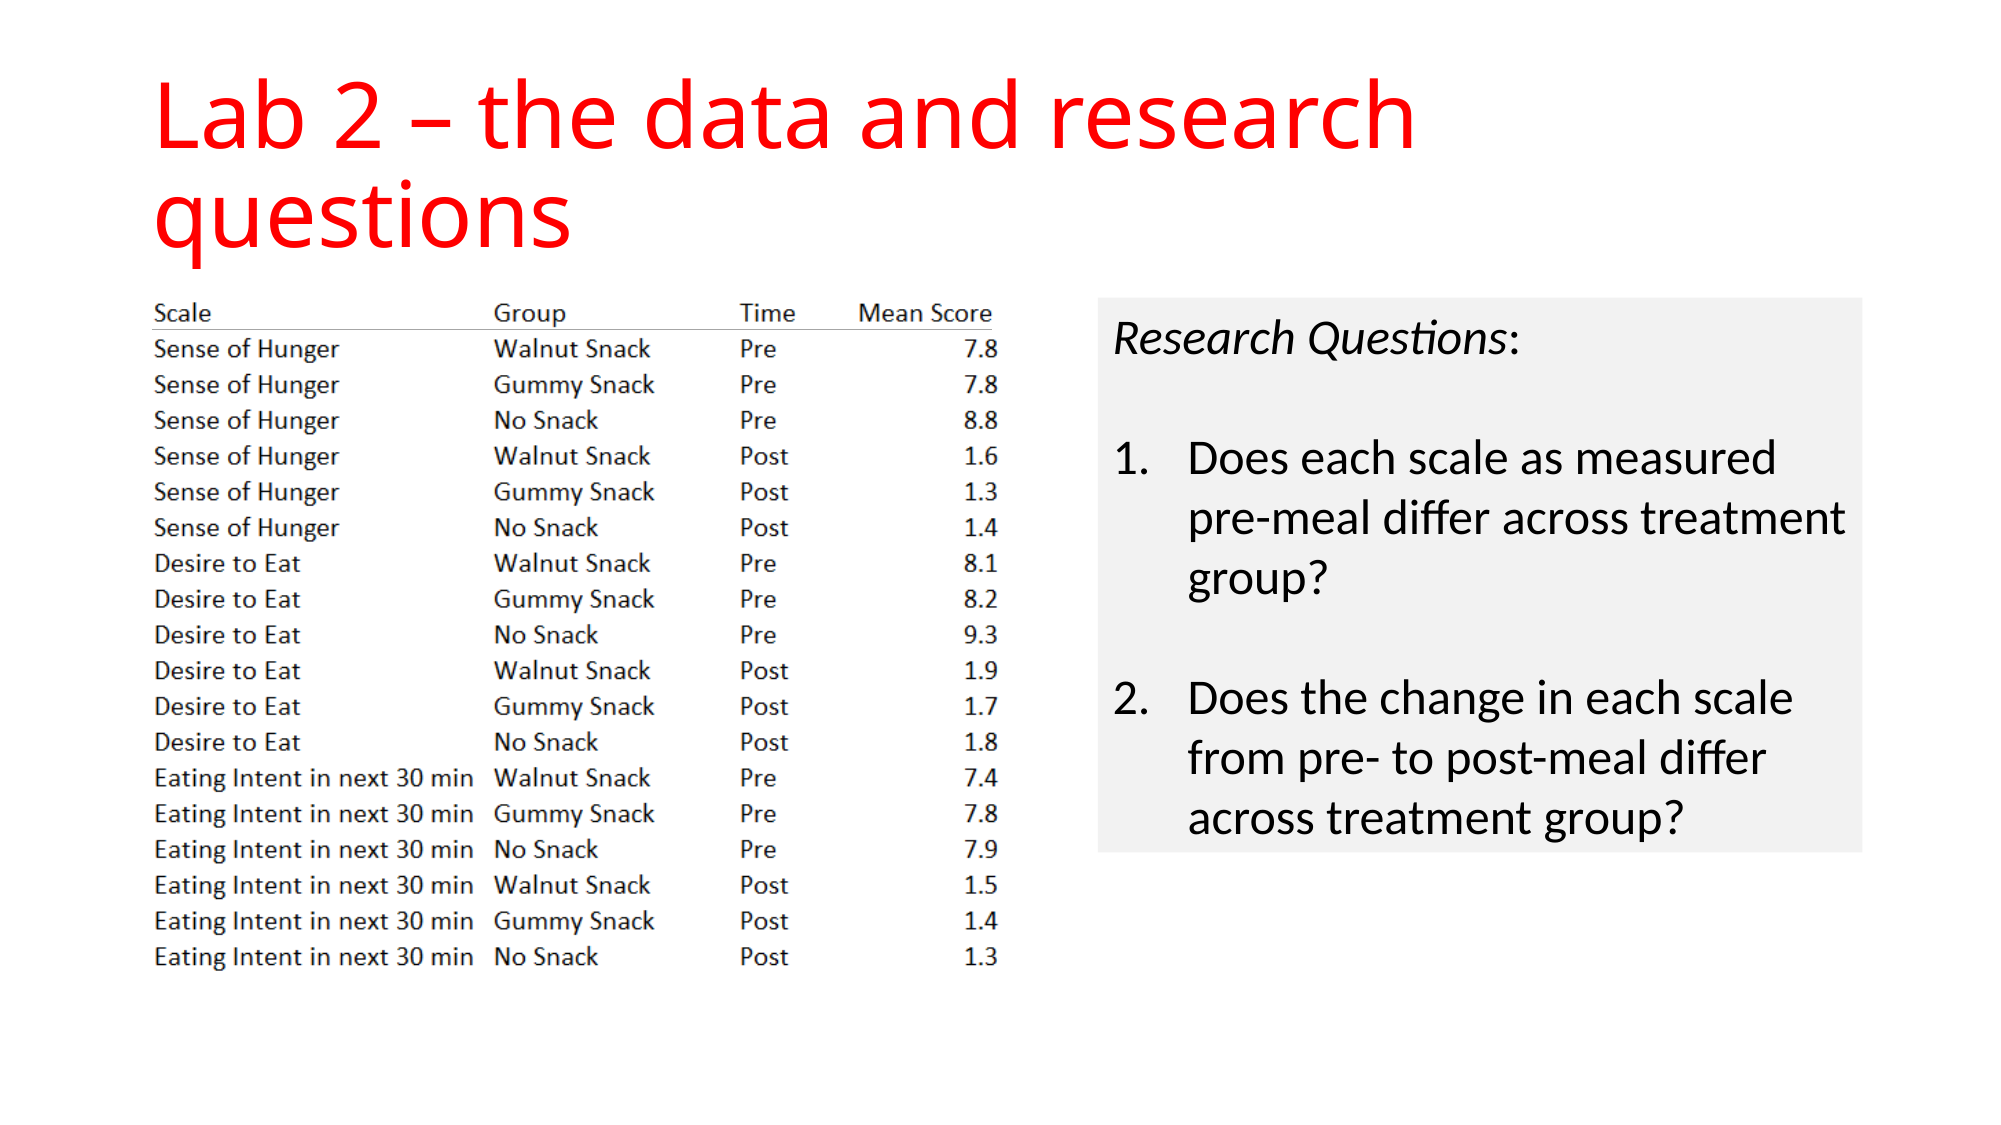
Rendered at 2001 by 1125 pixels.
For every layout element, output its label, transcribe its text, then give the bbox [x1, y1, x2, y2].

title Lab 2 – the data and research questions [137, 59, 1863, 278]
text_box Research Questions: Does each scale as measured pre-meal differ across treatment group? Does the change in each scale from pre- to post-meal differ across treatment group? [1097, 297, 1863, 853]
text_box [150, 297, 1012, 975]
